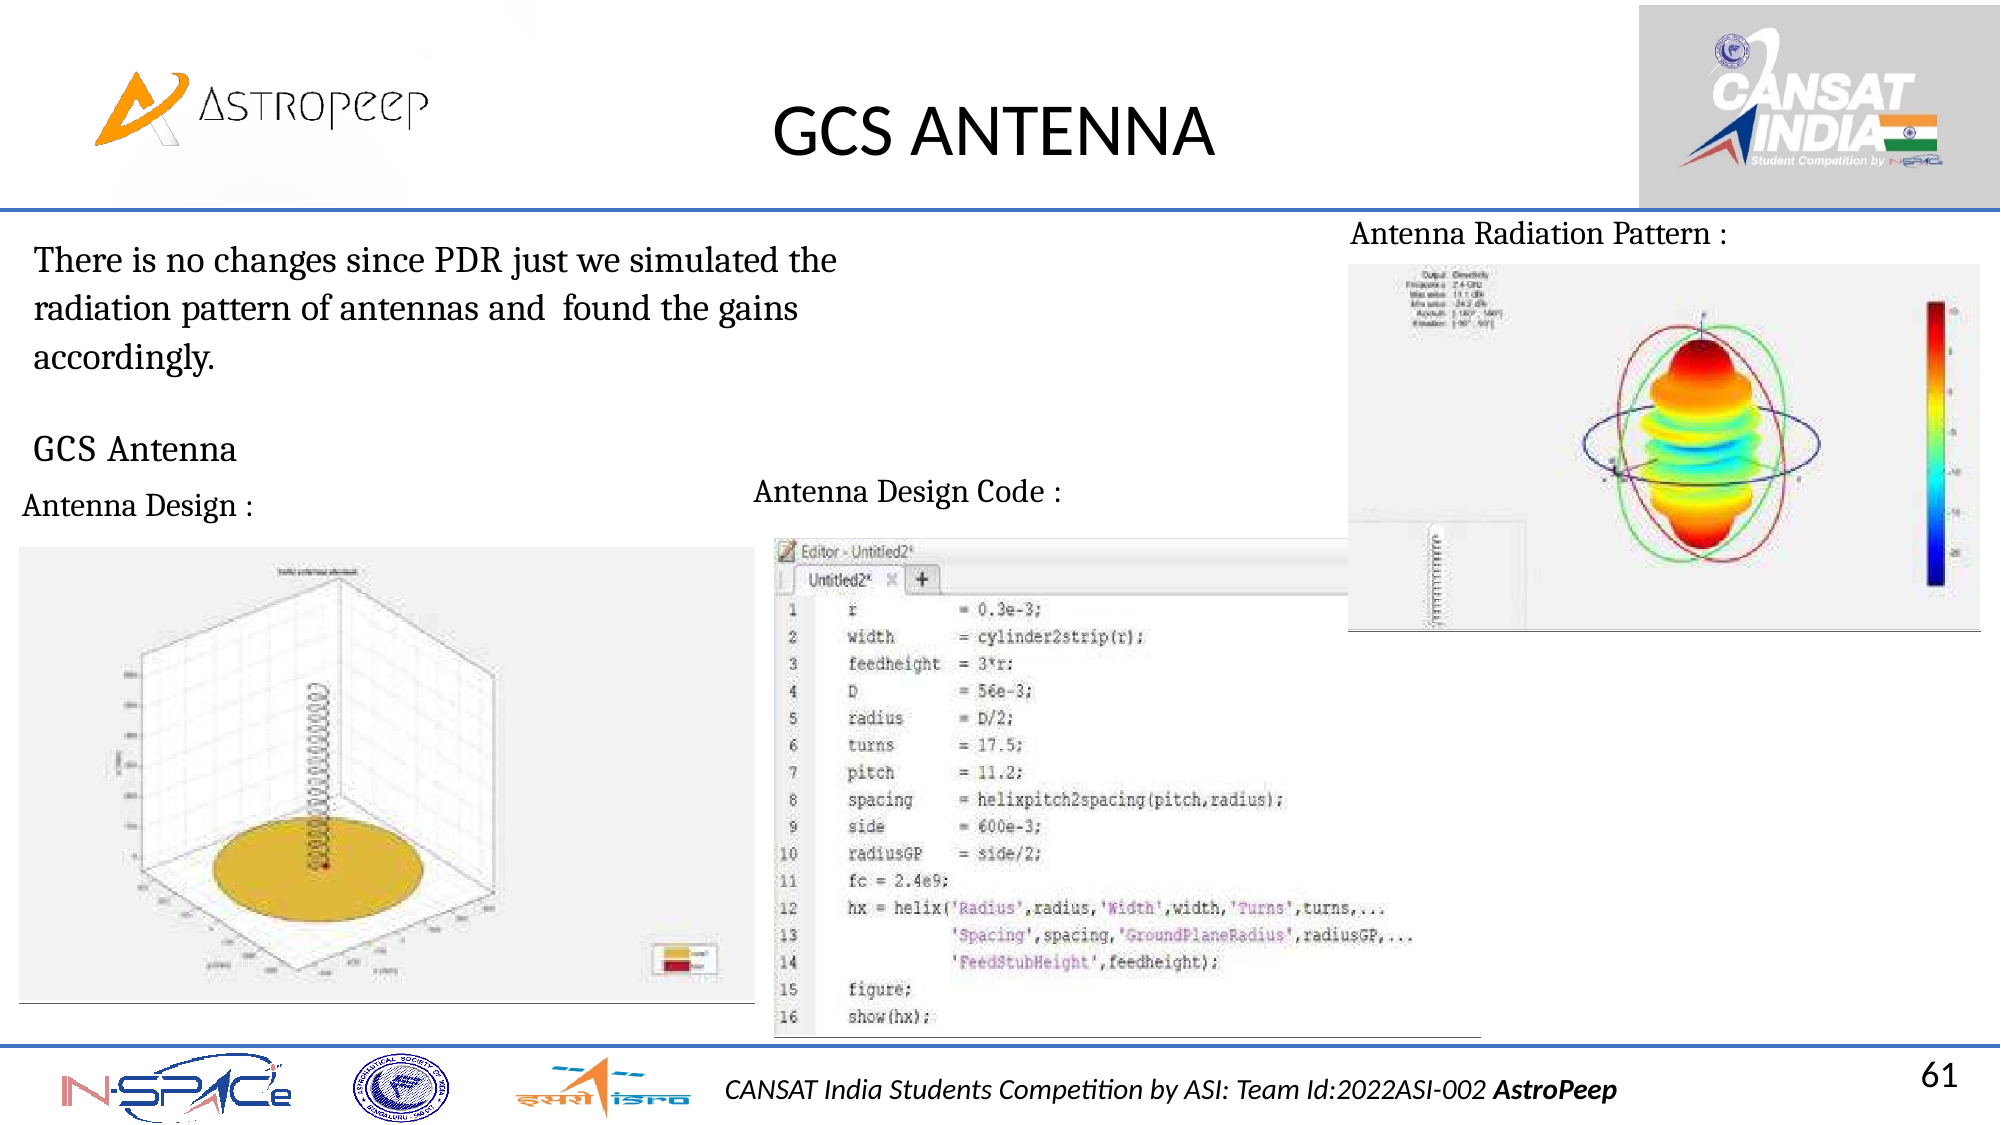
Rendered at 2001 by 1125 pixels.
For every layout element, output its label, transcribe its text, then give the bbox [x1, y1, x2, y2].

text_box GCS ANTENNA [491, 73, 1497, 178]
text_box Antenna Design Code : [751, 466, 1094, 509]
picture [774, 264, 1981, 1038]
picture [19, 547, 755, 1004]
text_box Antenna Radiation Pattern : [1348, 209, 1742, 252]
picture [18, 0, 538, 206]
text_box There is no changes since PDR just we simulated the radiation pattern of antennas and found the gains accordingly. [31, 229, 959, 377]
picture [59, 1052, 295, 1125]
text_box Antenna Design : [19, 480, 277, 523]
picture [1639, 5, 2000, 208]
picture [352, 1051, 450, 1124]
picture [507, 1051, 703, 1124]
text_box GCS Antenna [31, 421, 252, 469]
slide_number 61 [1523, 1042, 1974, 1103]
